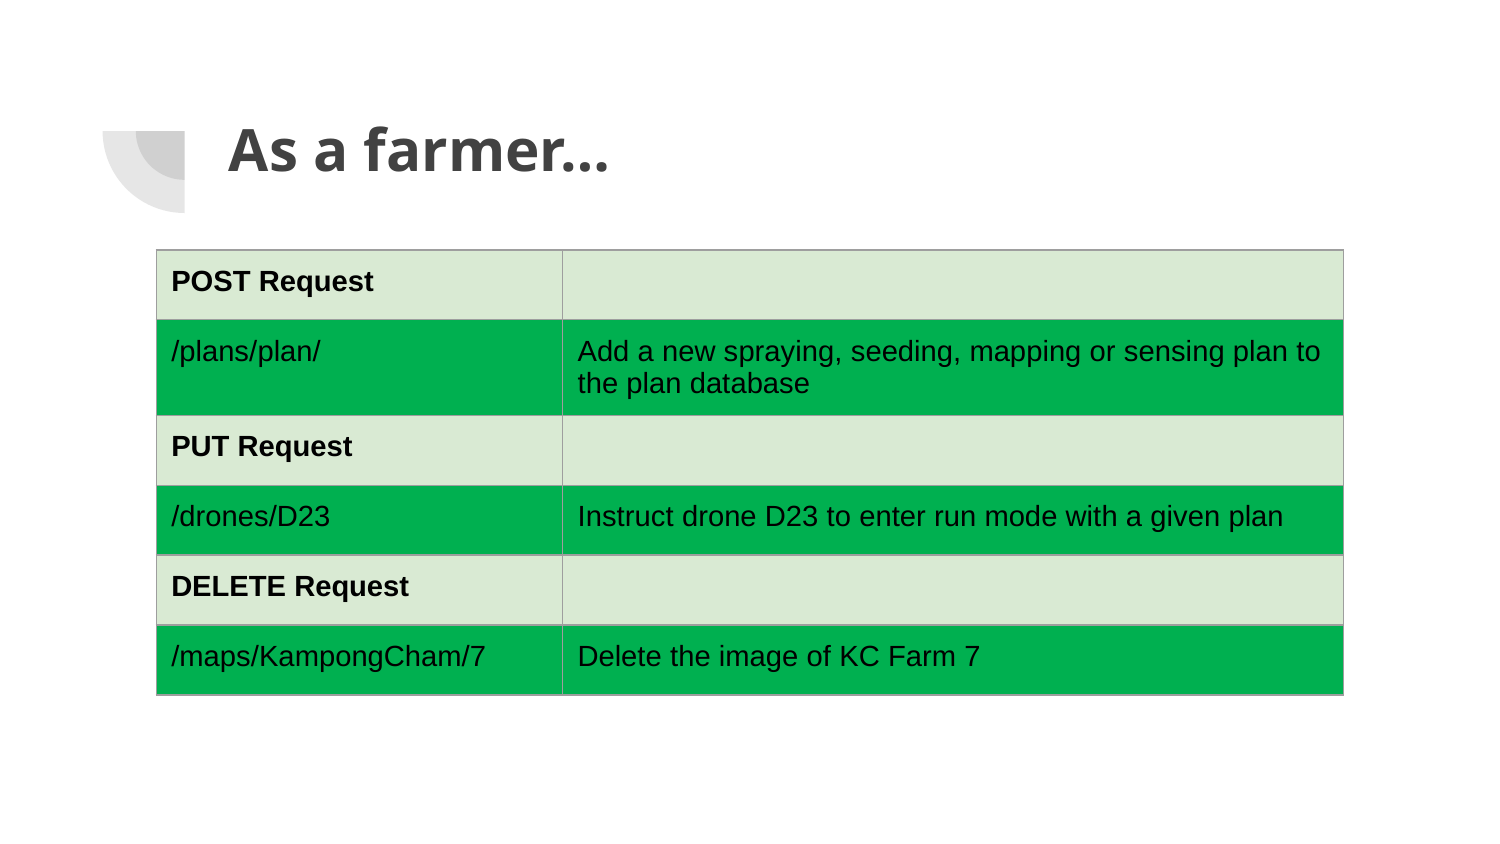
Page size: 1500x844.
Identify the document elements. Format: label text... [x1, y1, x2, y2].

table_cell PUT Request [157, 416, 562, 485]
table_cell DELETE Request [157, 556, 562, 624]
table_cell /maps/KampongCham/7 [157, 626, 562, 694]
table_cell /drones/D23 [157, 486, 562, 554]
table_cell Instruct drone D23 to enter run mode with a given plan [563, 486, 1343, 554]
table_header [563, 251, 1343, 319]
table_cell [563, 556, 1343, 624]
table_cell /plans/plan/ [157, 320, 562, 415]
title As a farmer… [213, 98, 1368, 263]
table_header POST Request [157, 251, 562, 319]
table_cell [563, 416, 1343, 485]
table_cell Delete the image of KC Farm 7 [563, 626, 1343, 694]
table_cell Add a new spraying, seeding, mapping or sensing plan to the plan database [563, 320, 1343, 415]
